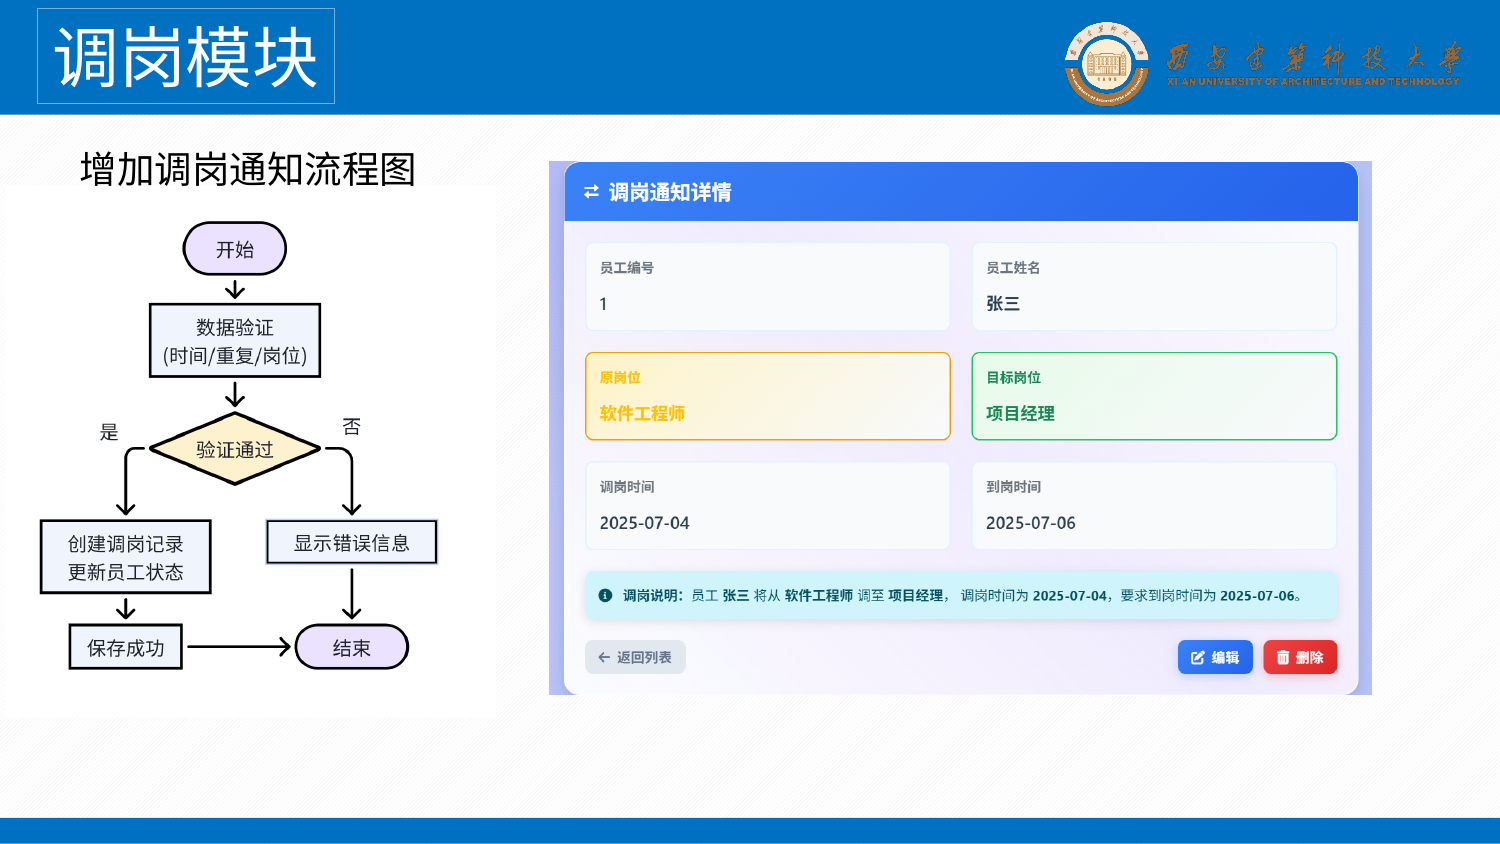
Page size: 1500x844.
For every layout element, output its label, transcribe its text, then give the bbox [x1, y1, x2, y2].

picture [5, 185, 496, 717]
picture [1051, 8, 1485, 118]
text_box 调岗模块 [37, 8, 335, 104]
picture [548, 161, 1372, 695]
text_box 增加调岗通知流程图 [64, 138, 565, 199]
